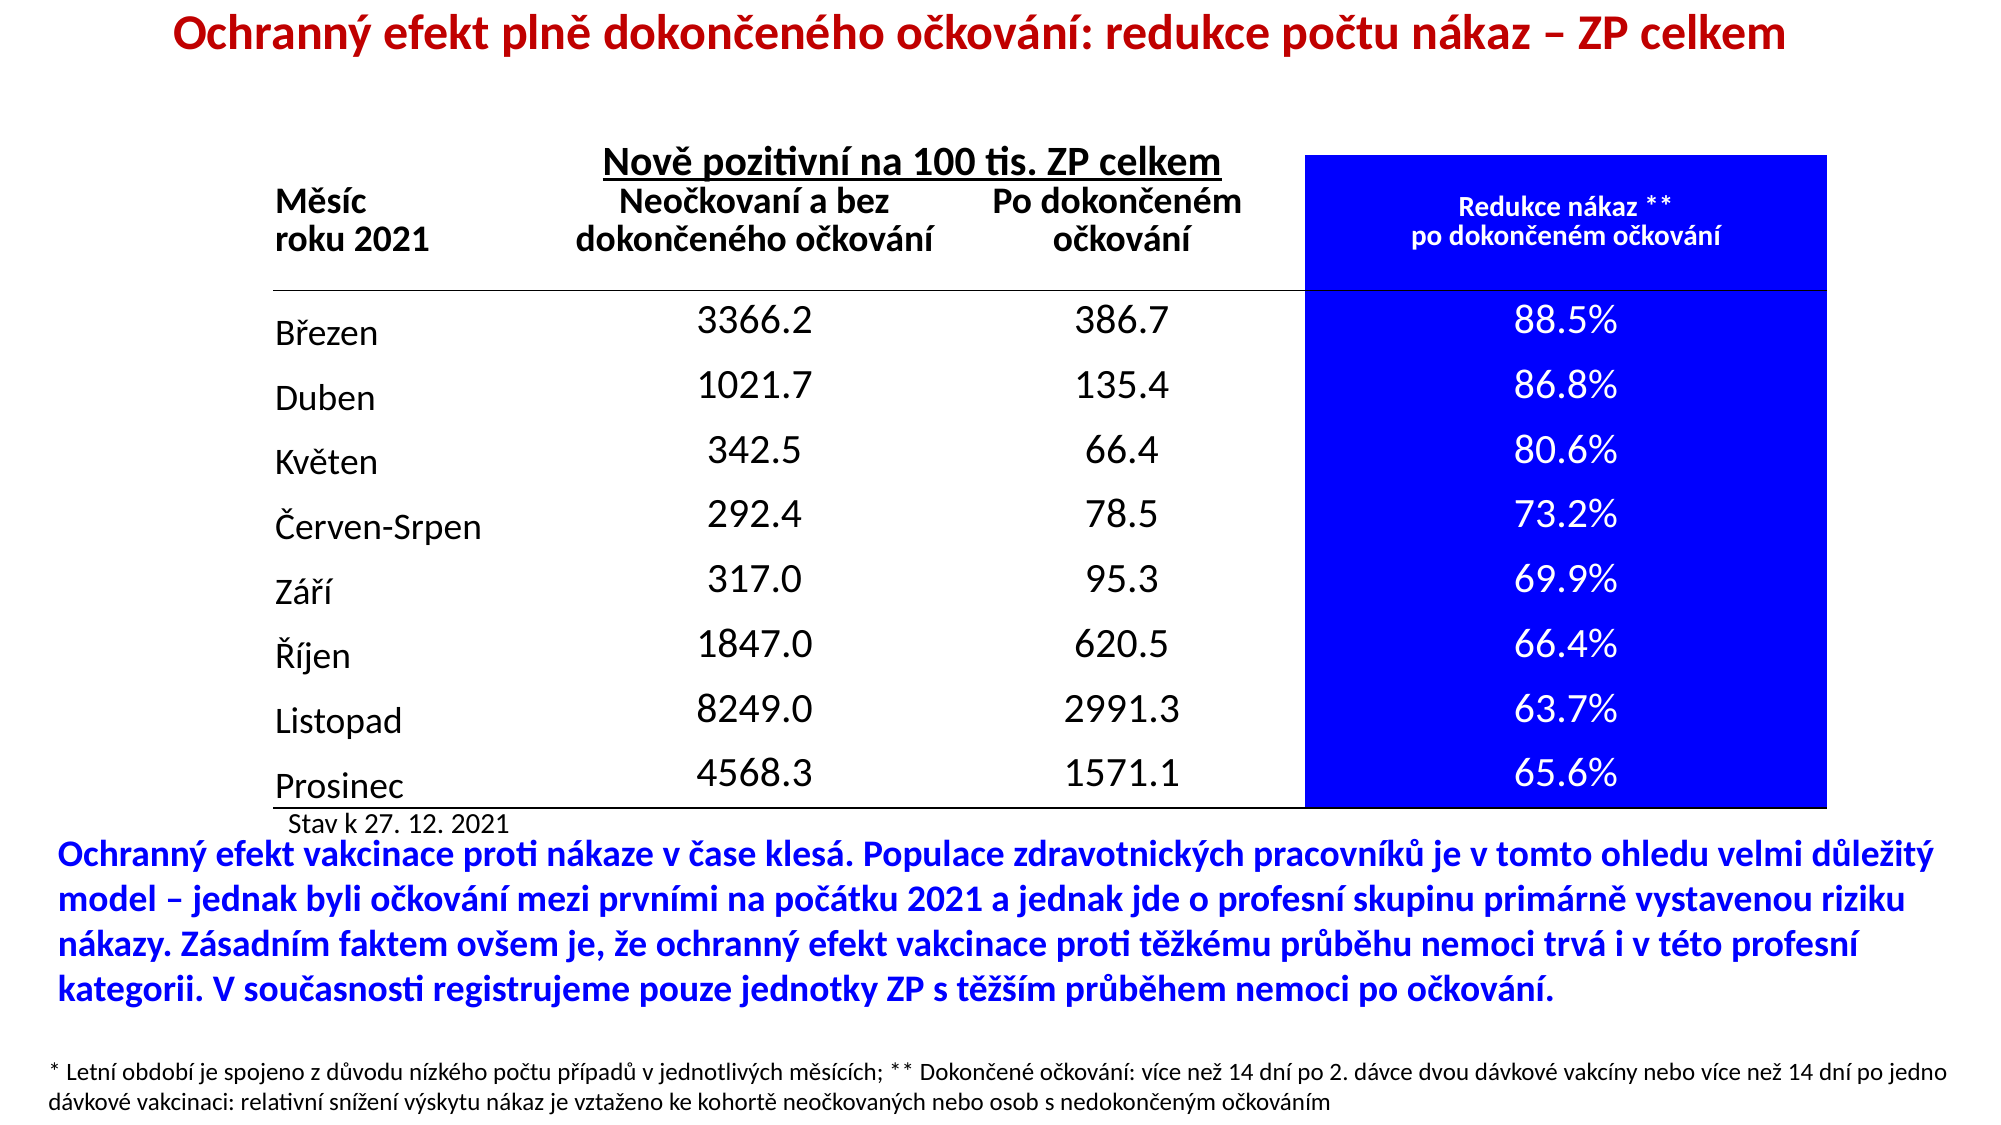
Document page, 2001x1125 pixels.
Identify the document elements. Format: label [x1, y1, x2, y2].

text_box [43, 796, 1973, 1017]
text_box [33, 6, 1939, 224]
text_box [33, 1048, 1983, 1123]
table_cell [273, 291, 1827, 807]
table_cell [273, 155, 1827, 290]
table_header [273, 90, 1827, 155]
